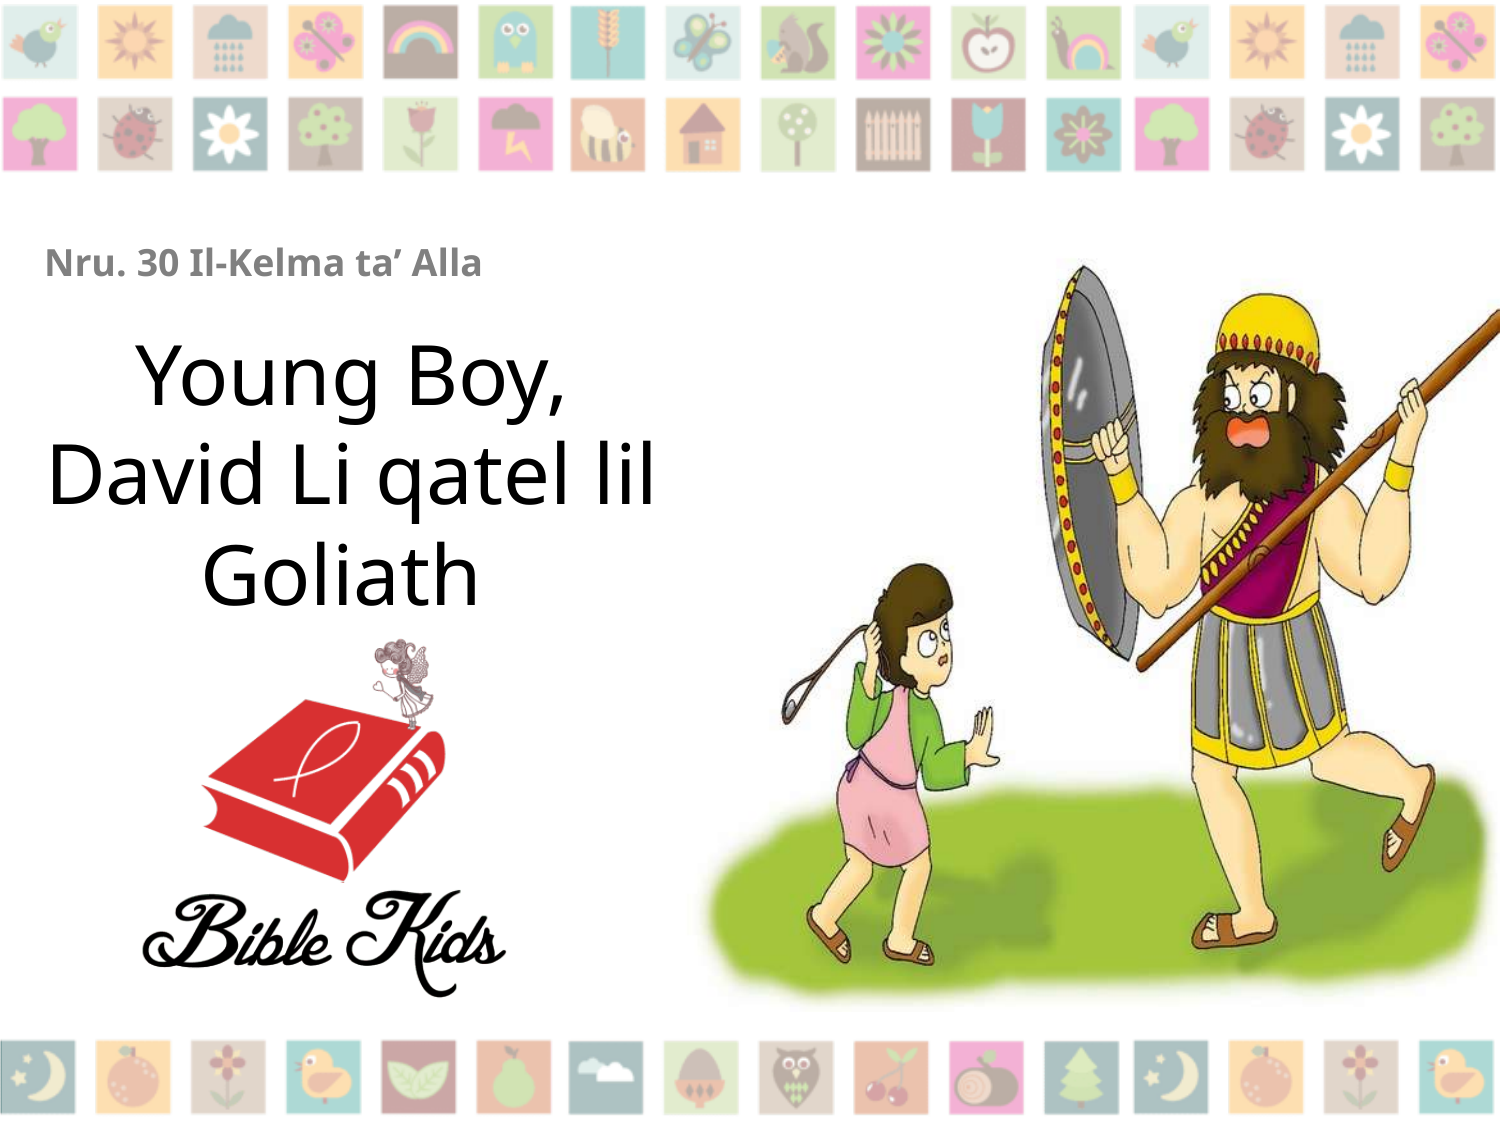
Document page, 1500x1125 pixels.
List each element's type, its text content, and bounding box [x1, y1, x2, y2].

picture [666, 196, 1500, 1013]
picture [117, 600, 544, 1027]
text_box Young Boy, David Li qatel lil Goliath [29, 314, 661, 730]
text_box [0, 3, 1500, 181]
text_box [0, 1028, 1500, 1118]
text_box Nru. 30 Il-Kelma ta’ Alla [29, 231, 526, 292]
